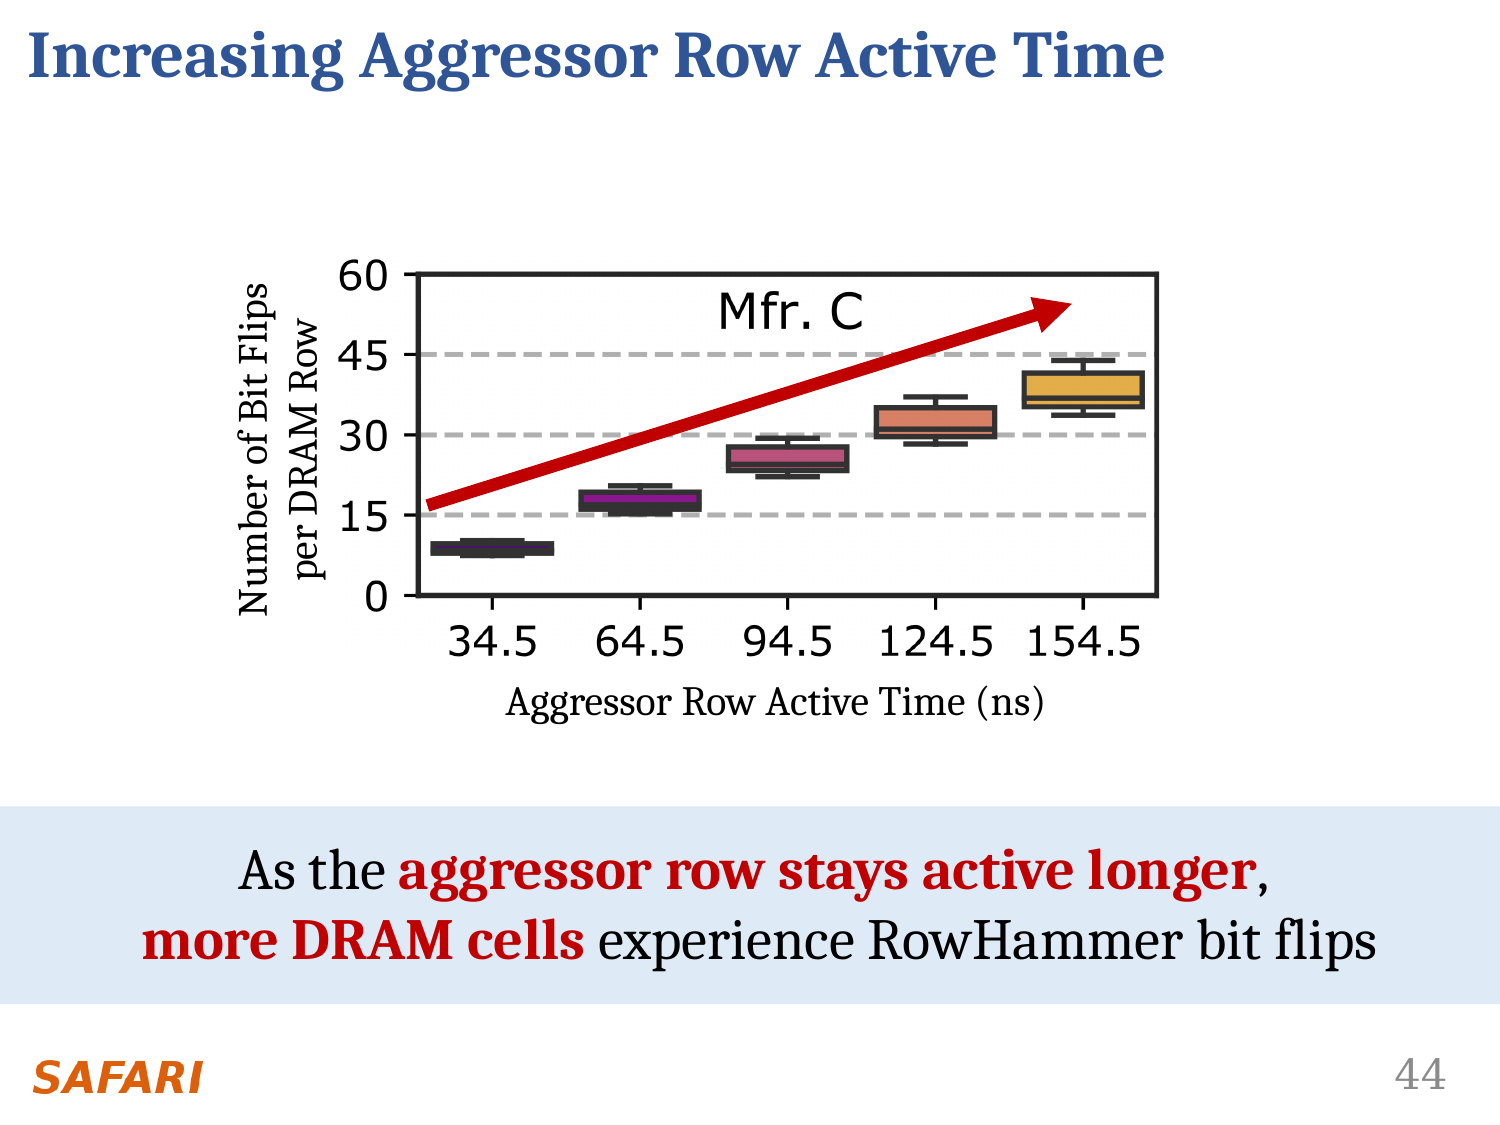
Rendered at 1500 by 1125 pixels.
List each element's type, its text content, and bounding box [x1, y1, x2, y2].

title Increasing Aggressor Row Active Time [12, 8, 1487, 95]
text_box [0, 806, 1500, 1005]
picture [321, 252, 1160, 659]
picture [31, 1051, 209, 1104]
text_box Aggressor Row Active Time (ns) [463, 666, 1089, 732]
text_box Number of Bit Flips per DRAM Row [217, 220, 333, 680]
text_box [427, 303, 1072, 506]
